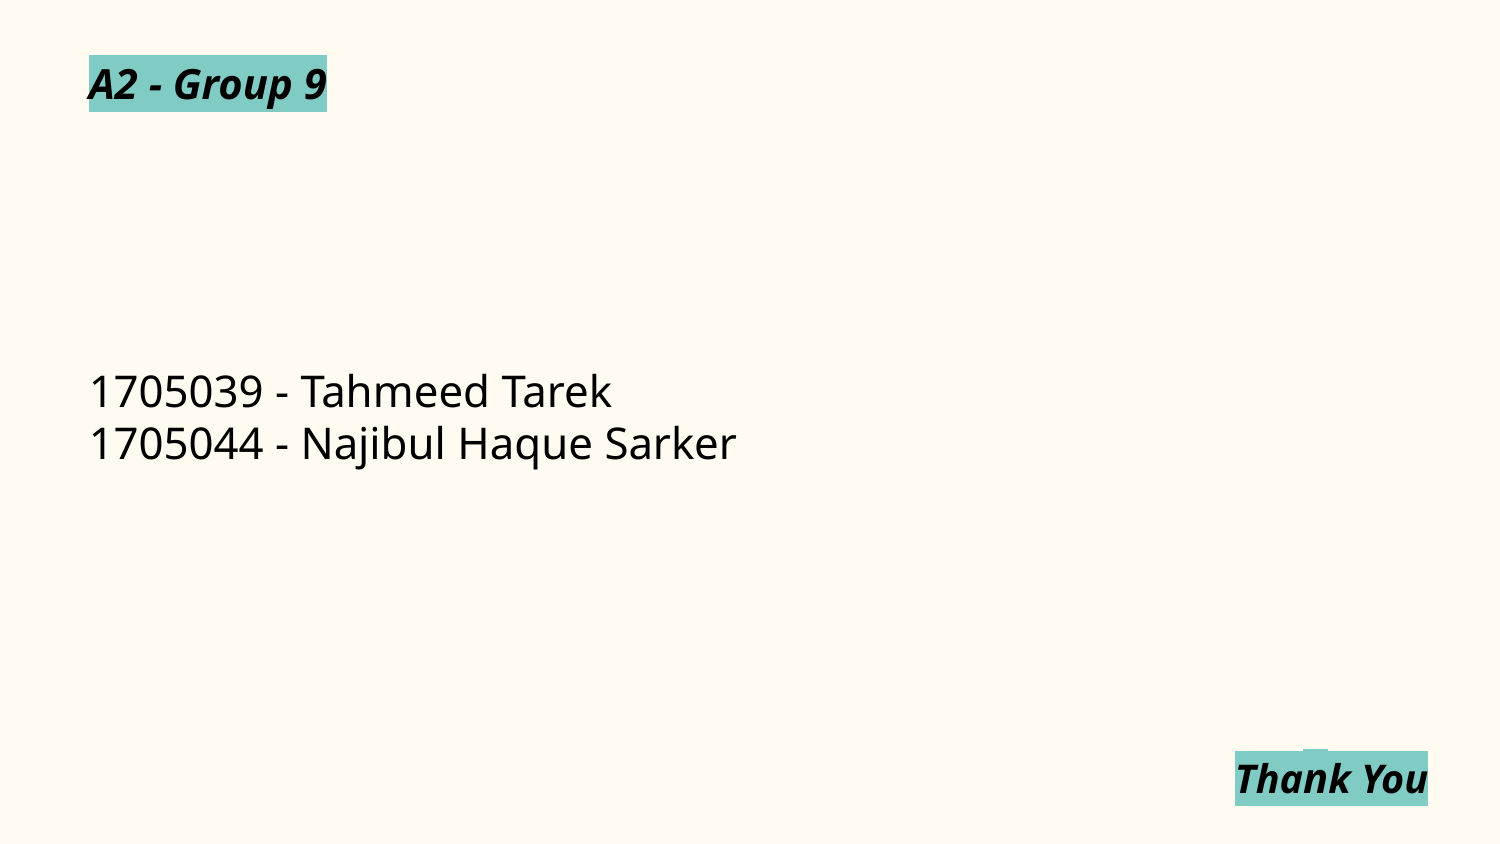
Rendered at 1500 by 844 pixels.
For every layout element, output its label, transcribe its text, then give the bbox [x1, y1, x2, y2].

subtitle 1705039 - Tahmeed Tarek 1705044 - Najibul Haque Sarker [73, 348, 795, 496]
text_box A2 - Group 9 [73, 42, 401, 123]
text_box Thank You [1212, 737, 1443, 817]
